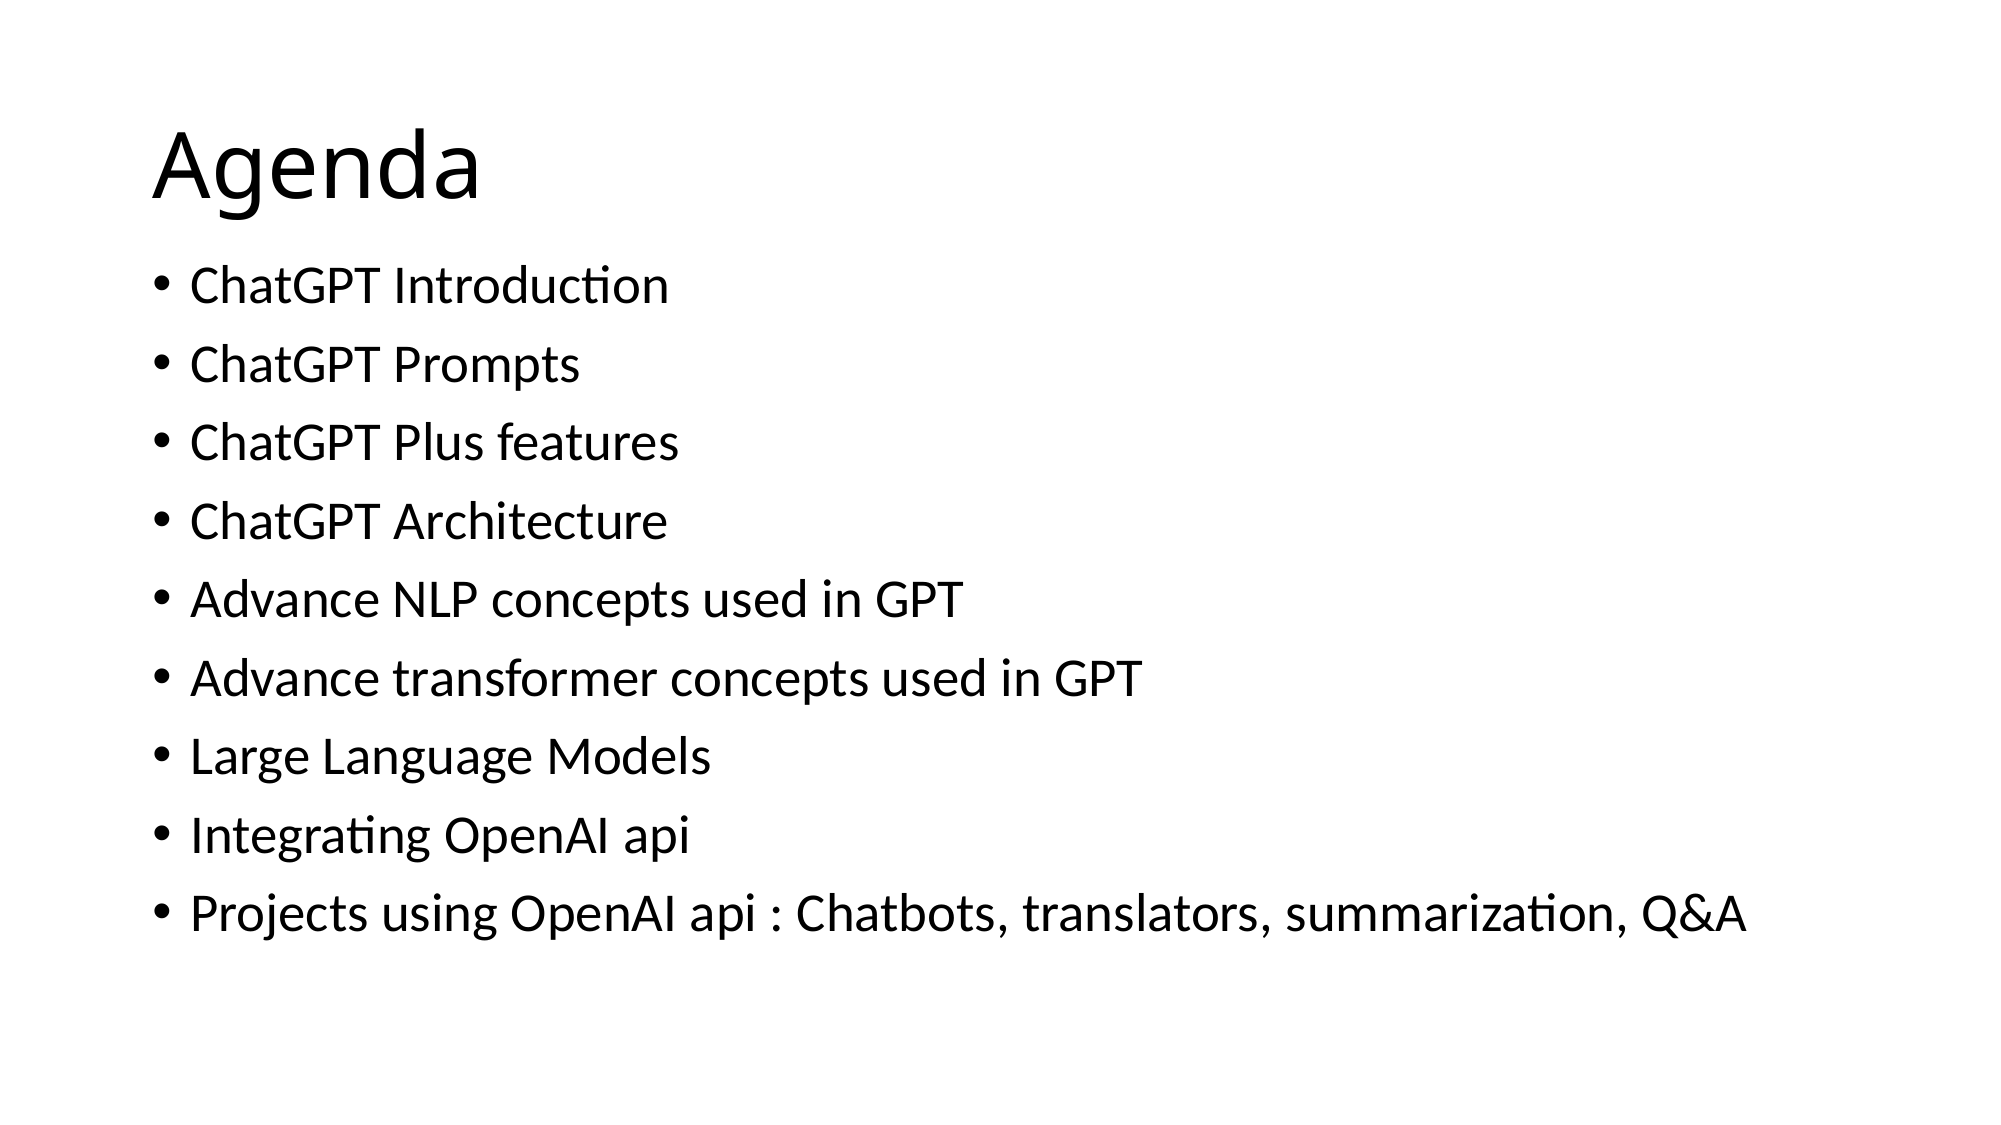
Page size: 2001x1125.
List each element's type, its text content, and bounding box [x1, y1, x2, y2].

list ChatGPT Introduction ChatGPT Prompts ChatGPT Plus features ChatGPT Architecture Advance NLP concepts used in GPT Advance transformer concepts used in GPT Large Language Models Integrating OpenAI api Projects using OpenAI api : Chatbots, translators, summarization, Q&A [137, 248, 1863, 963]
title Agenda [137, 59, 1863, 248]
